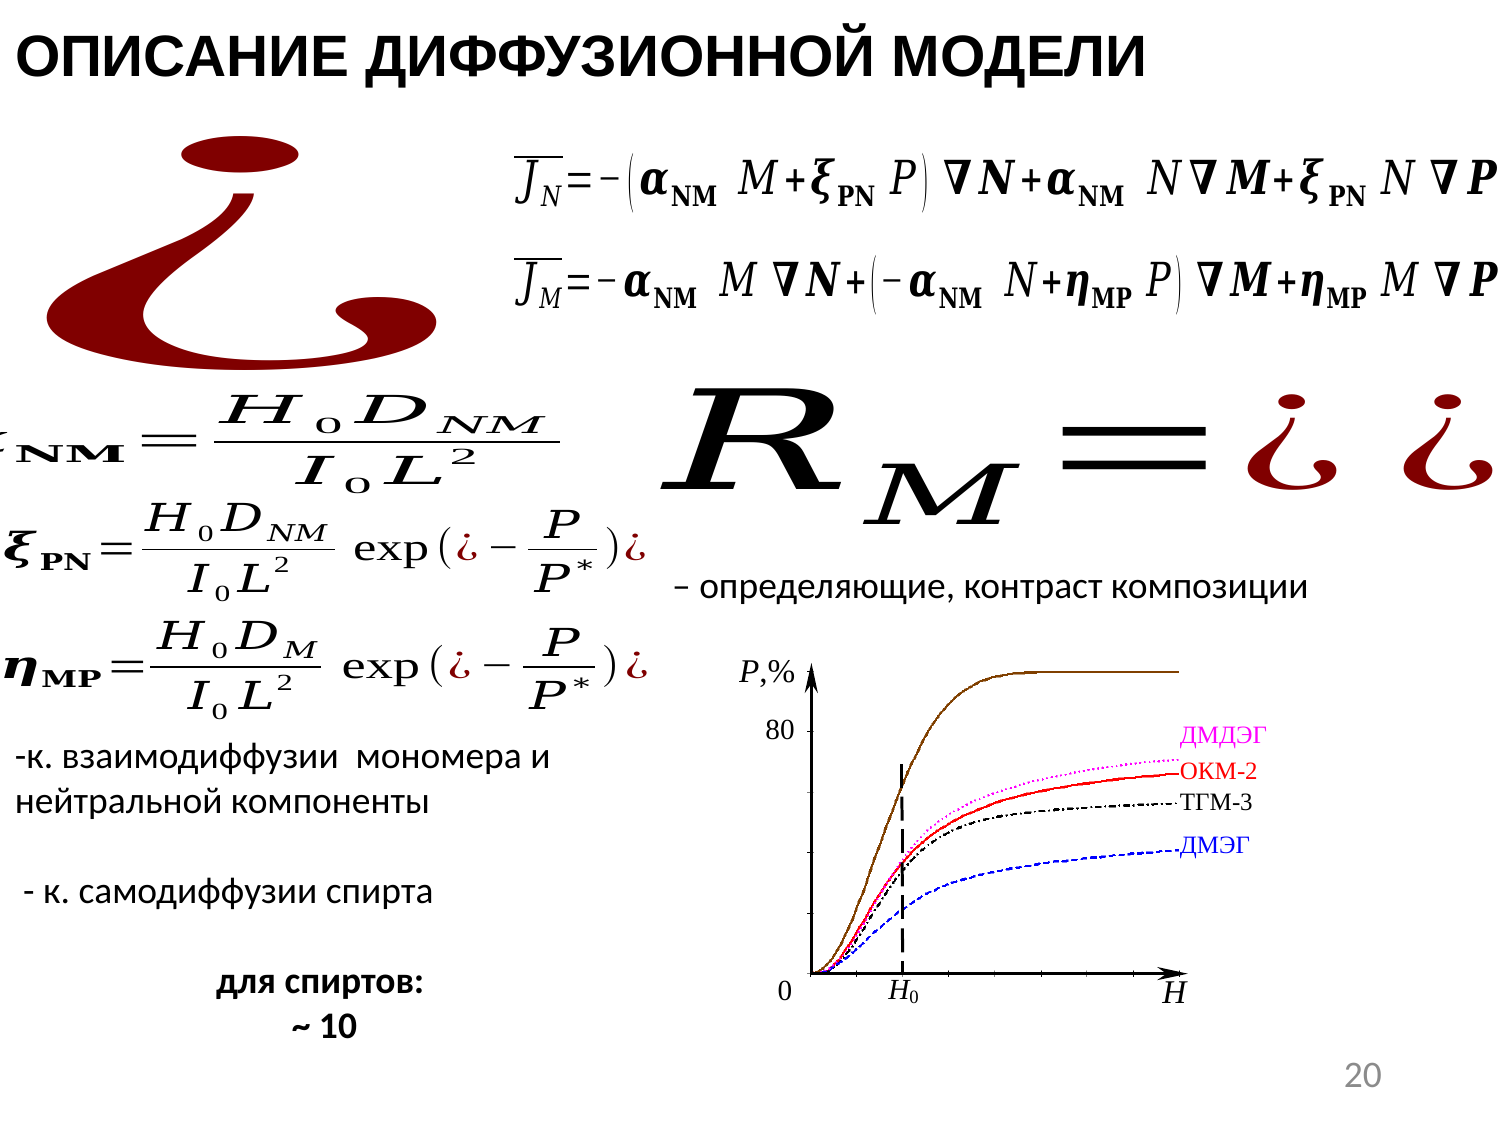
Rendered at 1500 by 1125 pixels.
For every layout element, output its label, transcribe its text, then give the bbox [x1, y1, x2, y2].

slide_number 20 [1059, 1042, 1397, 1103]
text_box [0, 389, 650, 1058]
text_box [732, 652, 1279, 1010]
title Описание диффузионной модели [0, 0, 1500, 115]
